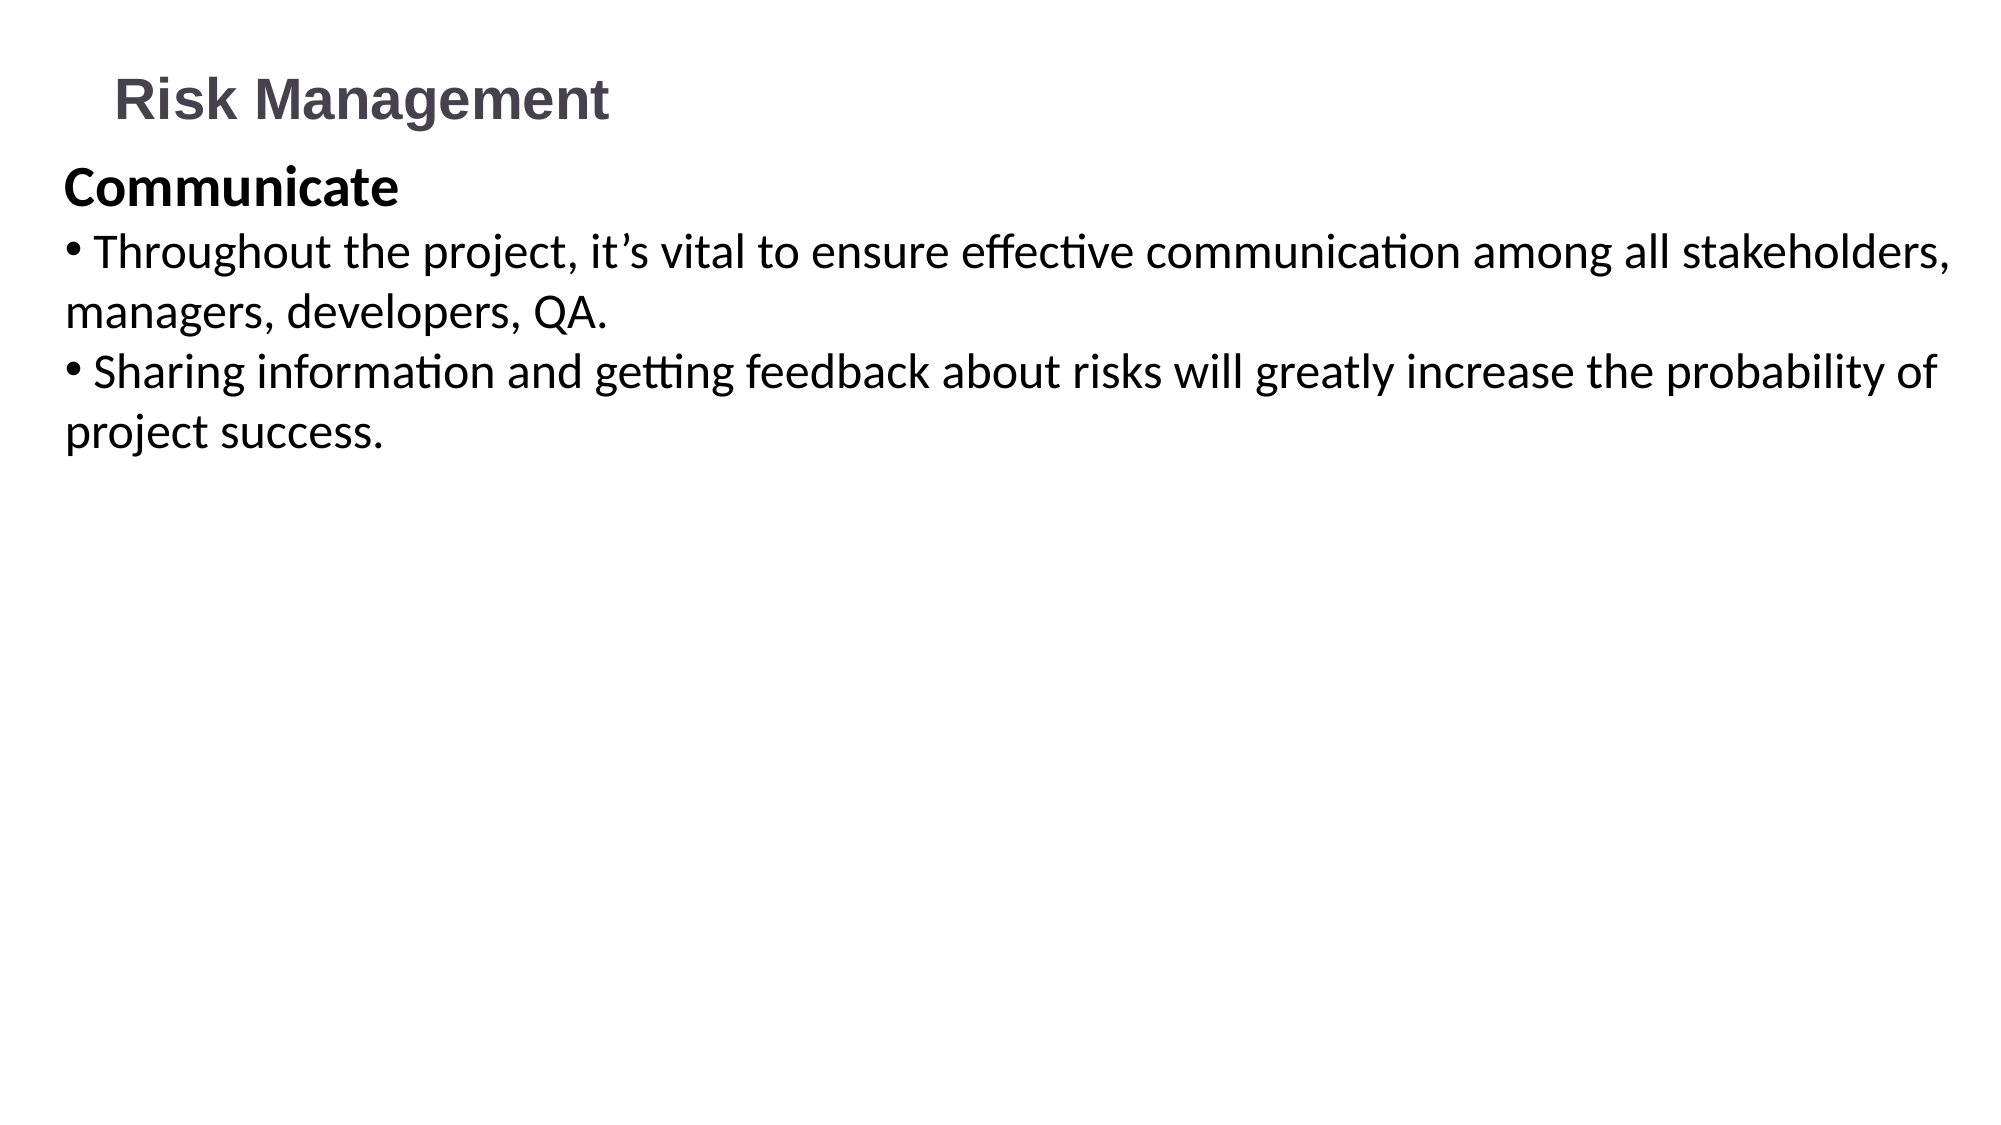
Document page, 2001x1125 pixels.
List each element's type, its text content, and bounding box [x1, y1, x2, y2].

text_box Communicate Throughout the project, it’s vital to ensure effective communication among all stakeholders, managers, developers, QA. Sharing information and getting feedback about risks will greatly increase the probability of project success. [50, 140, 1970, 466]
title Risk Management [99, 1, 1696, 140]
